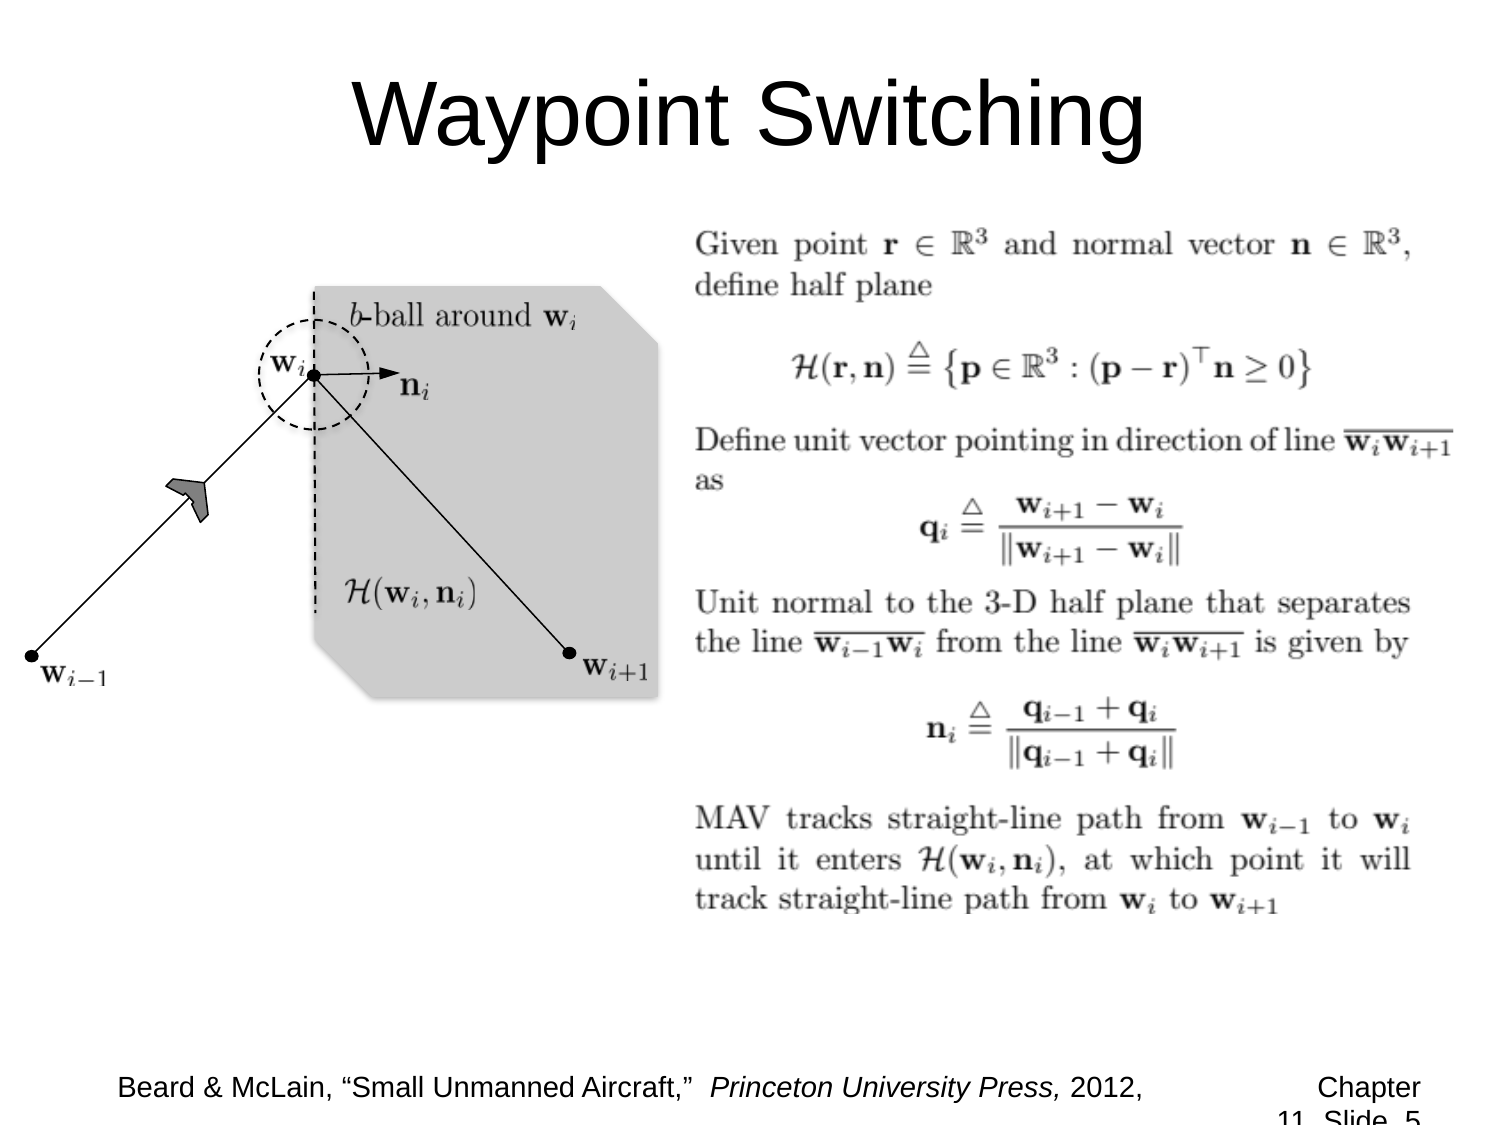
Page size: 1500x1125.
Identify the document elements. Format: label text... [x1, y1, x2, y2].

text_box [25, 286, 658, 697]
picture [694, 225, 1454, 914]
title Waypoint Switching [74, 44, 1426, 174]
